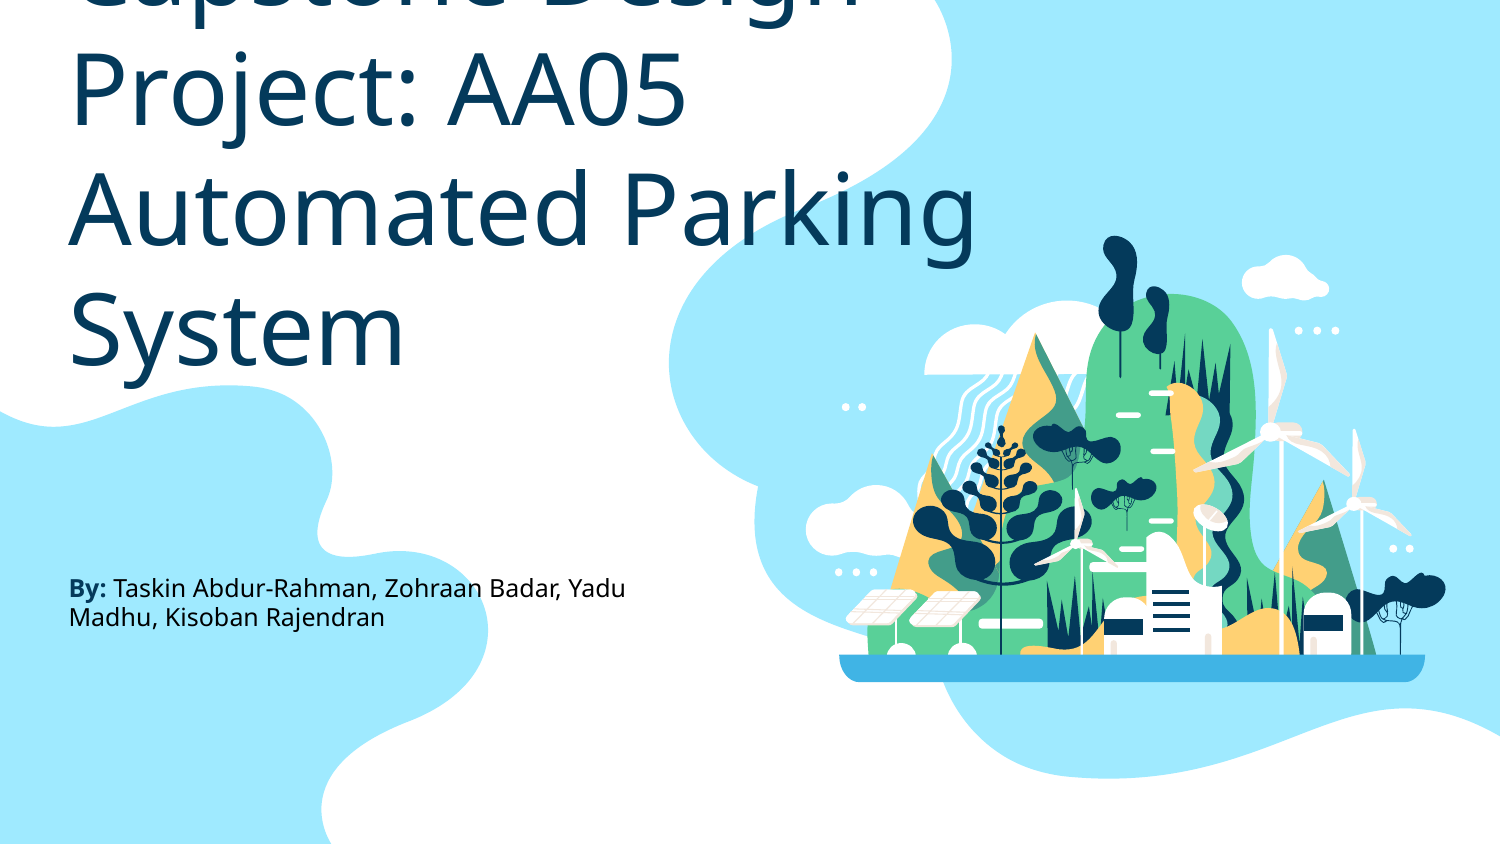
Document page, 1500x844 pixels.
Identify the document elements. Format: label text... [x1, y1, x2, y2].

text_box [805, 235, 1452, 683]
subtitle By: Taskin Abdur-Rahman, Zohraan Badar, Yadu Madhu, Kisoban Rajendran [53, 557, 708, 631]
title Capstone Design Project: AA05 Automated Parking System [53, 63, 1024, 401]
